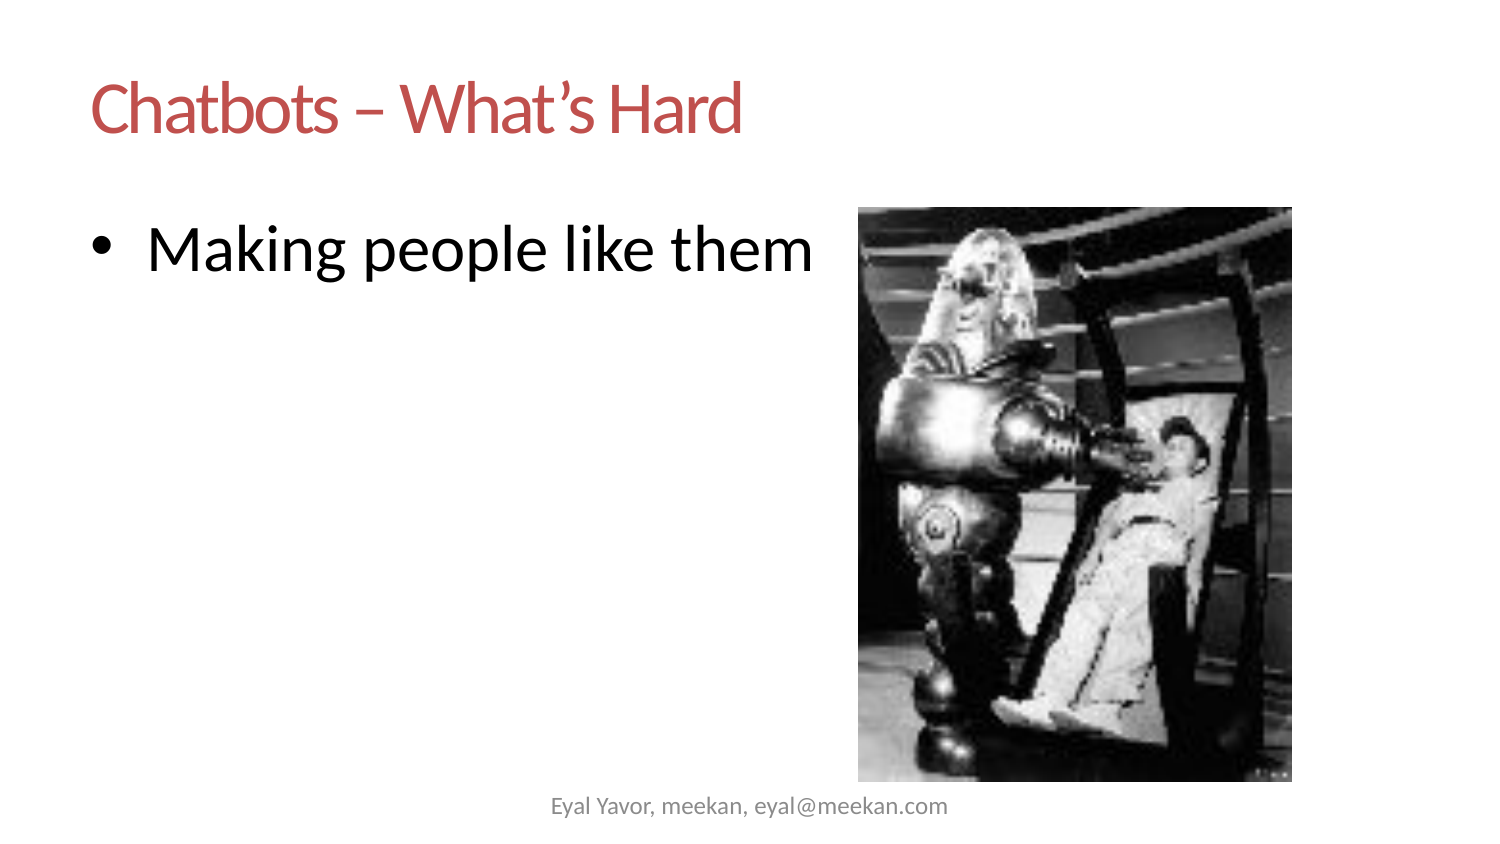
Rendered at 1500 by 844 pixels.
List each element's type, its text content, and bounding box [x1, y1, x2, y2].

footer Eyal Yavor, meekan, eyal@meekan.com [512, 782, 988, 827]
picture [858, 207, 1292, 783]
title Chatbots – What’s Hard [75, 33, 1425, 175]
list Making people like them [75, 196, 1425, 754]
